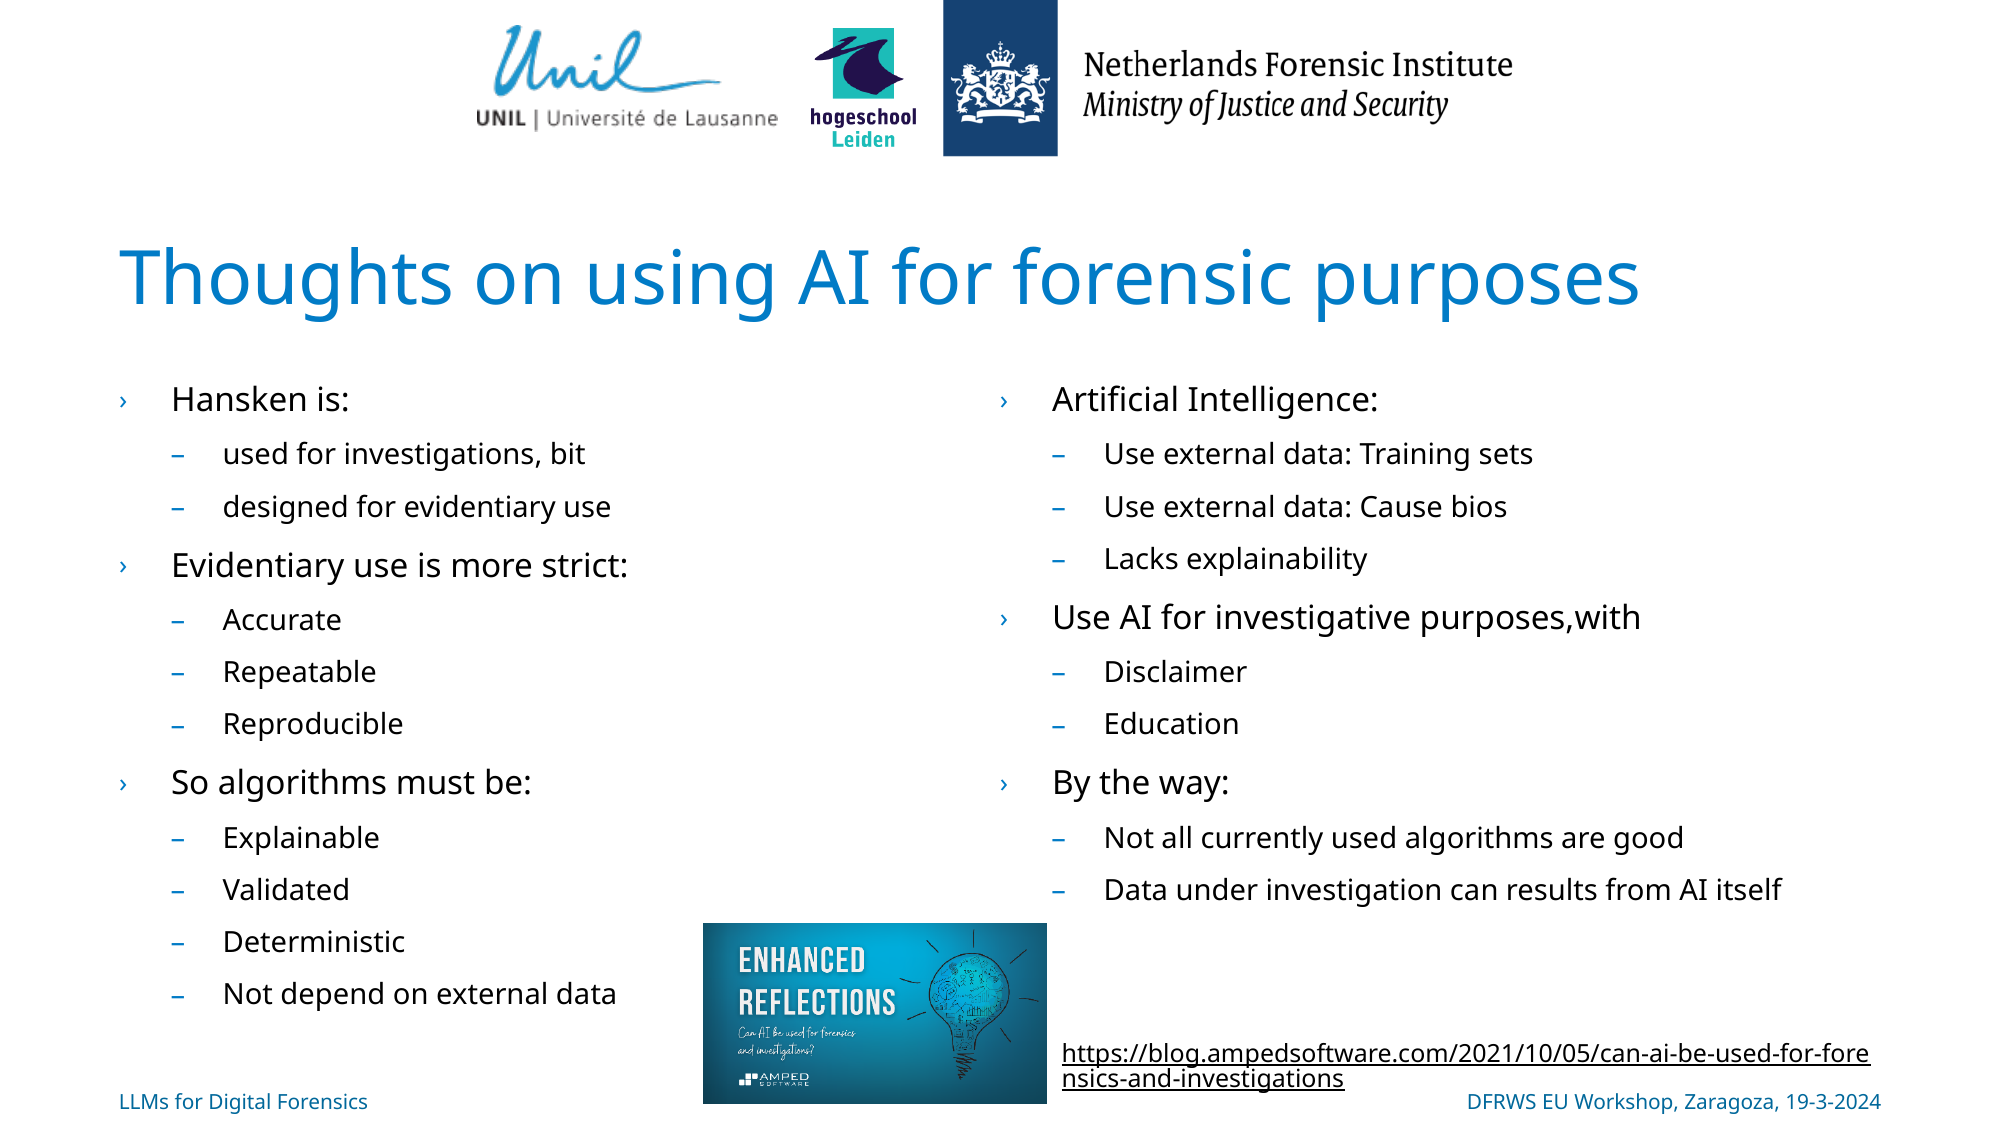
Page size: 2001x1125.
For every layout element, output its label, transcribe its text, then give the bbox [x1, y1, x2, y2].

picture [837, 948, 847, 971]
picture [884, 990, 894, 1014]
picture [0, 0, 2001, 228]
picture [828, 990, 839, 1014]
text_box https://blog.ampedsoftware.com/2021/10/05/can-ai-be-used-for-forensics-and-investigations [1046, 1030, 1896, 1109]
picture [851, 990, 862, 1014]
title Thoughts on using AI for forensic purposes [104, 172, 1897, 329]
picture [703, 923, 1047, 1104]
picture [822, 947, 832, 972]
footer LLMs for Digital Forensics [104, 1081, 1067, 1125]
picture [788, 948, 800, 972]
picture [772, 948, 784, 972]
picture [852, 948, 863, 971]
picture [813, 990, 824, 1014]
picture [867, 990, 879, 1014]
picture [805, 948, 816, 972]
picture [799, 990, 809, 1015]
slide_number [1172, 1109, 1896, 1125]
list Hansken is: used for investigations, bit designed for evidentiary use Evidentiary use is more strict: Accurate Repeatable Reproducible So algorithms must be: Explainable Validated Deterministic Not depend on external data Artificial Intelligence: Use external data: Training sets Use external data: Cause bios Lacks explainability Use AI for investigative purposes,with Disclaimer Education By the way: Not all currently used algorithms are good Data under investigation can results from AI itself [104, 375, 1897, 1021]
